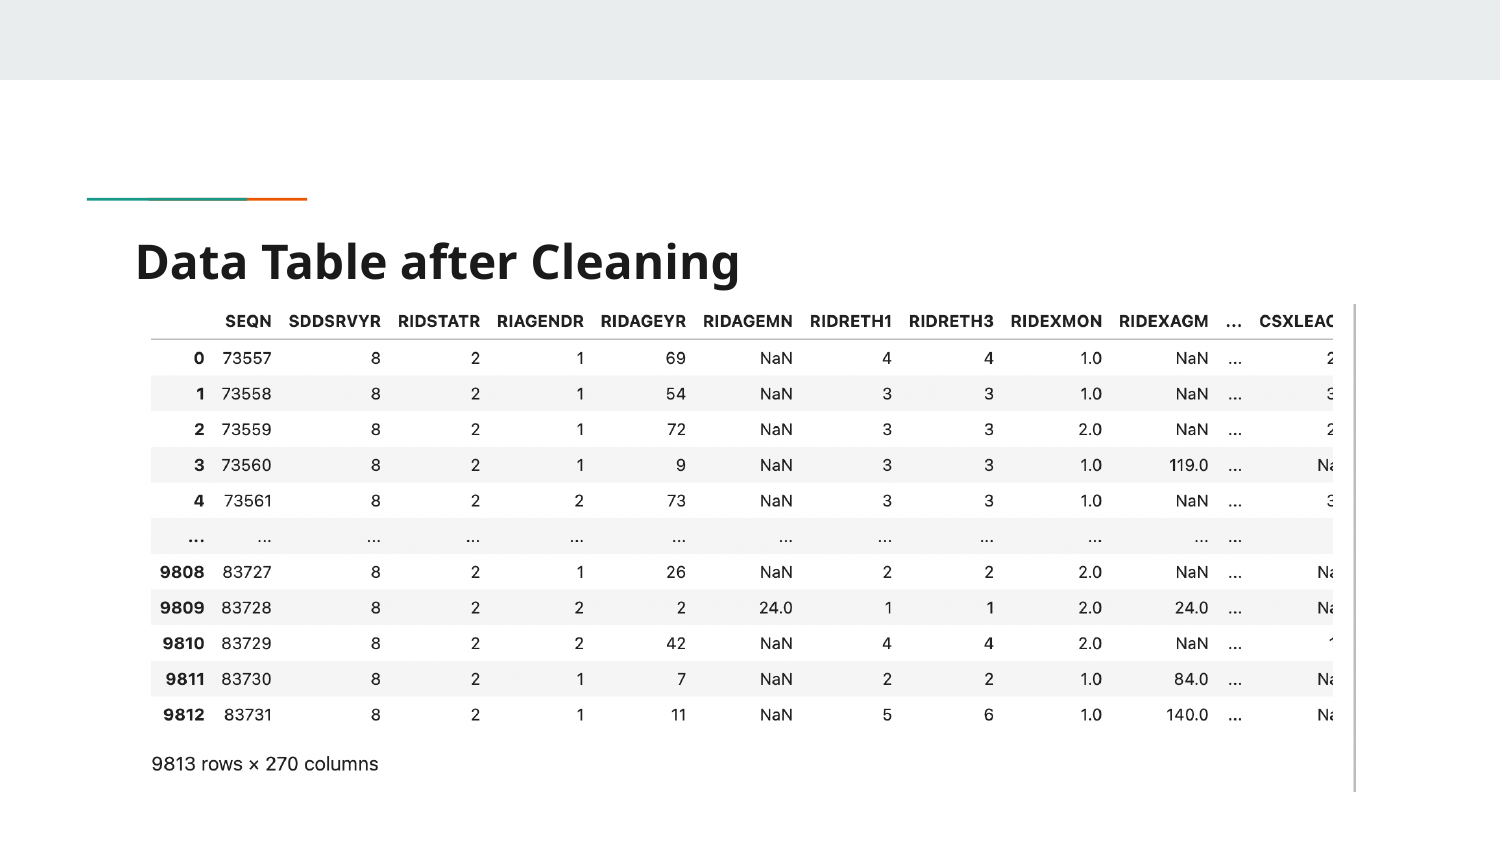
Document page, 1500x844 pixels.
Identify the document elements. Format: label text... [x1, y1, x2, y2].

title Data Table after Cleaning [119, 216, 1381, 333]
picture [140, 304, 1356, 793]
